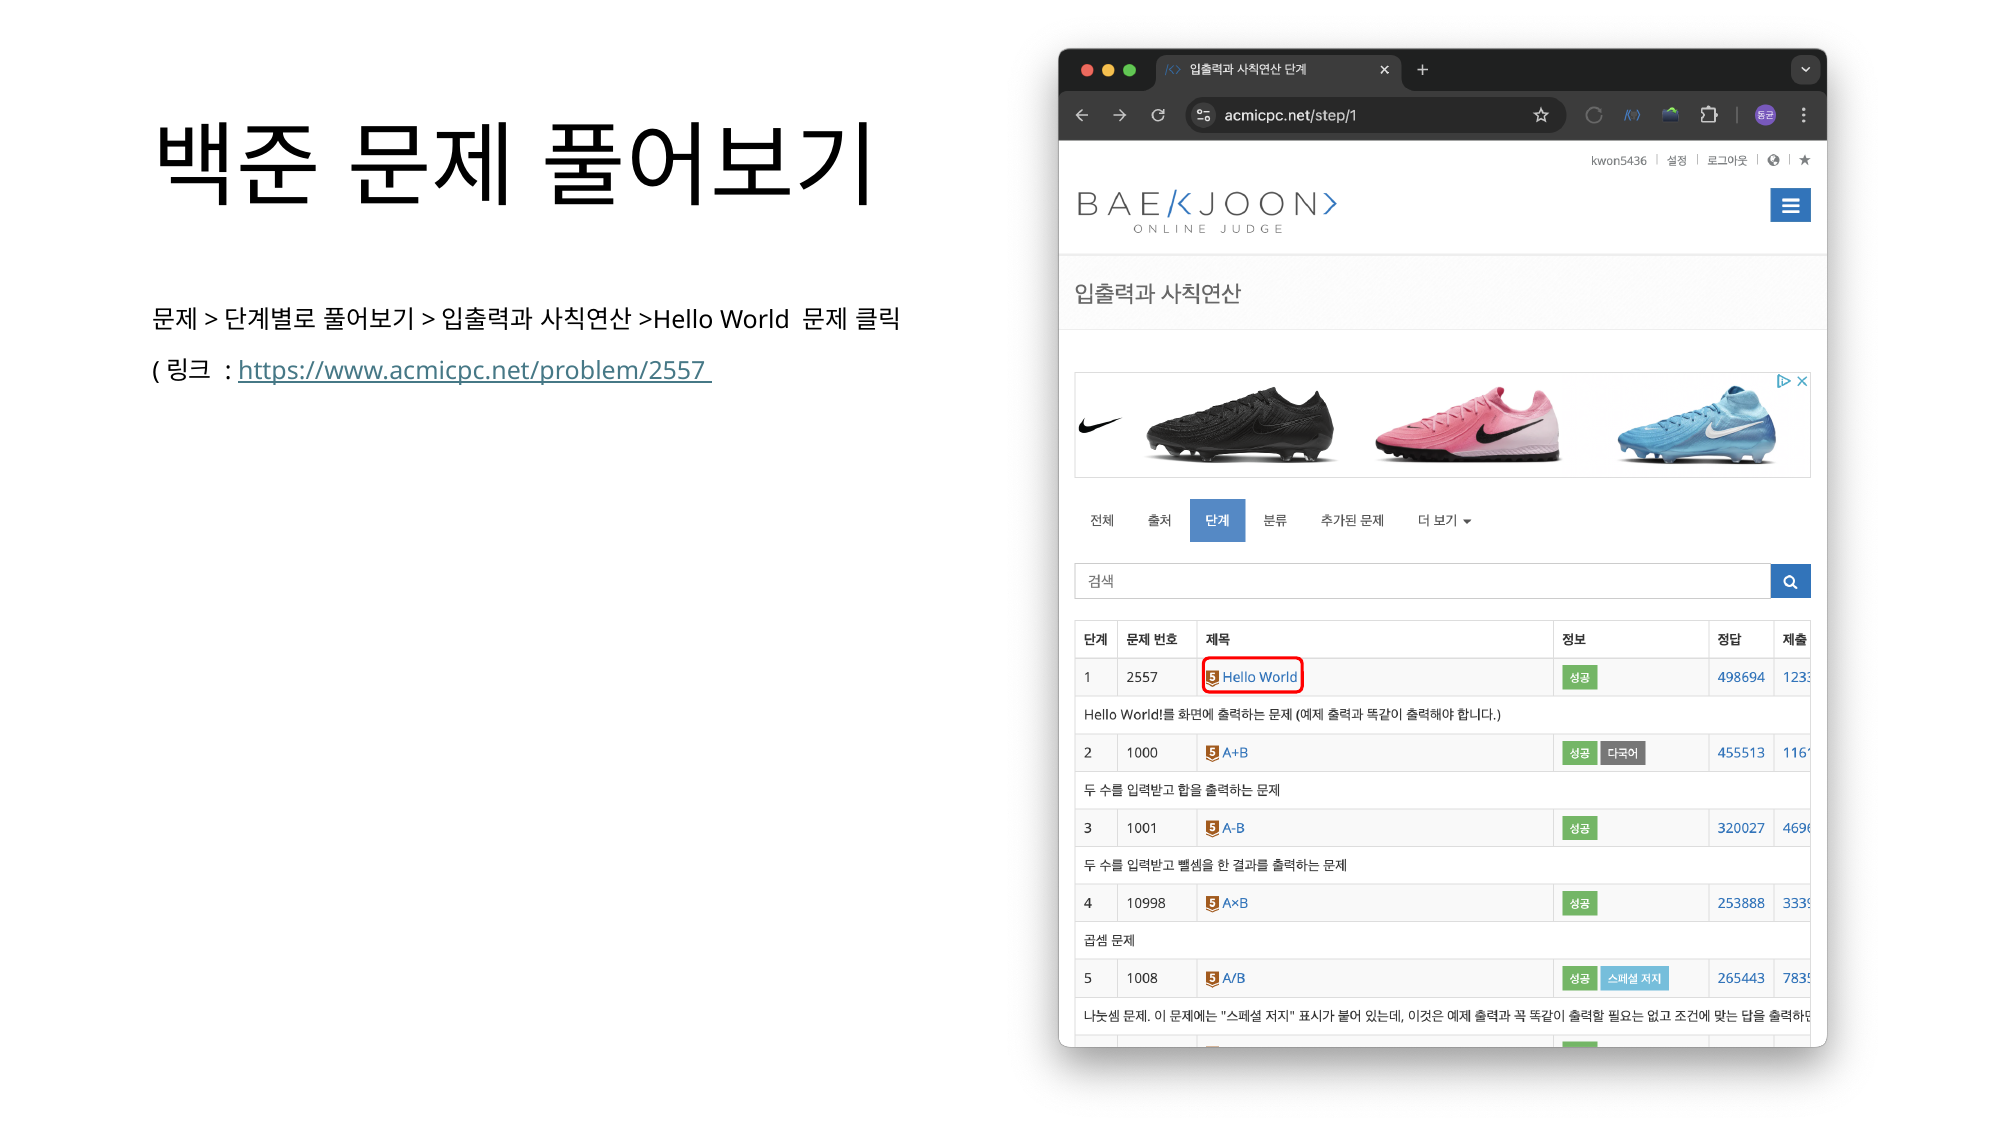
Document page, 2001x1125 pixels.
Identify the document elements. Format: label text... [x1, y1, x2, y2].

title 백준 문제 풀어보기 [137, 59, 999, 278]
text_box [999, 8, 1887, 1125]
list 문제>단계별로 풀어보기>입출력과 사칙연산>Hello World 문제 클릭 (링크 : https://www.acmicpc.net/problem/2557 [137, 299, 999, 1014]
